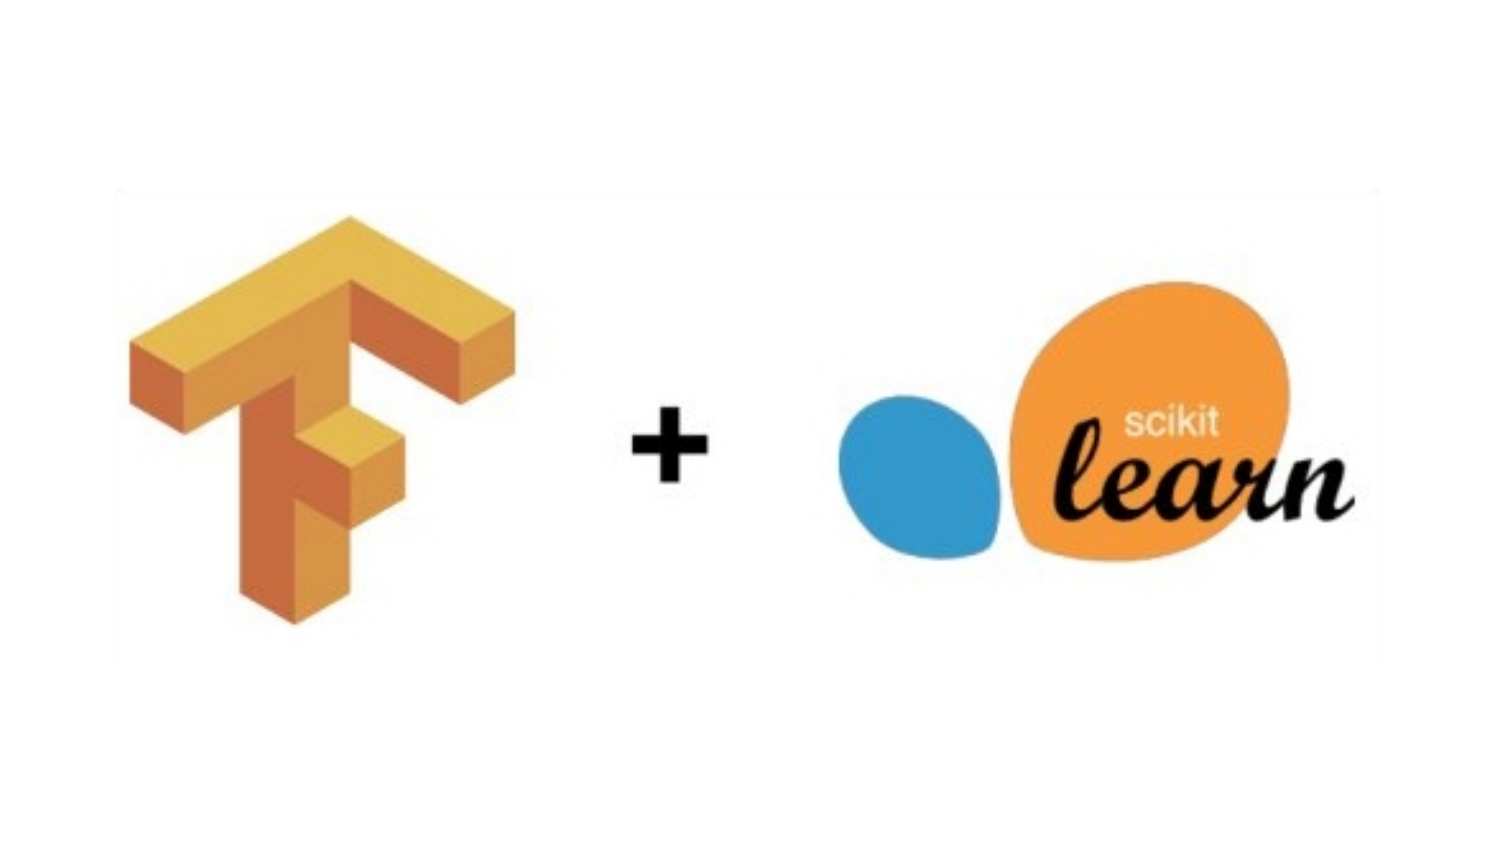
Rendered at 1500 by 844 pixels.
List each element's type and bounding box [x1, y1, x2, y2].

picture [115, 188, 1381, 666]
